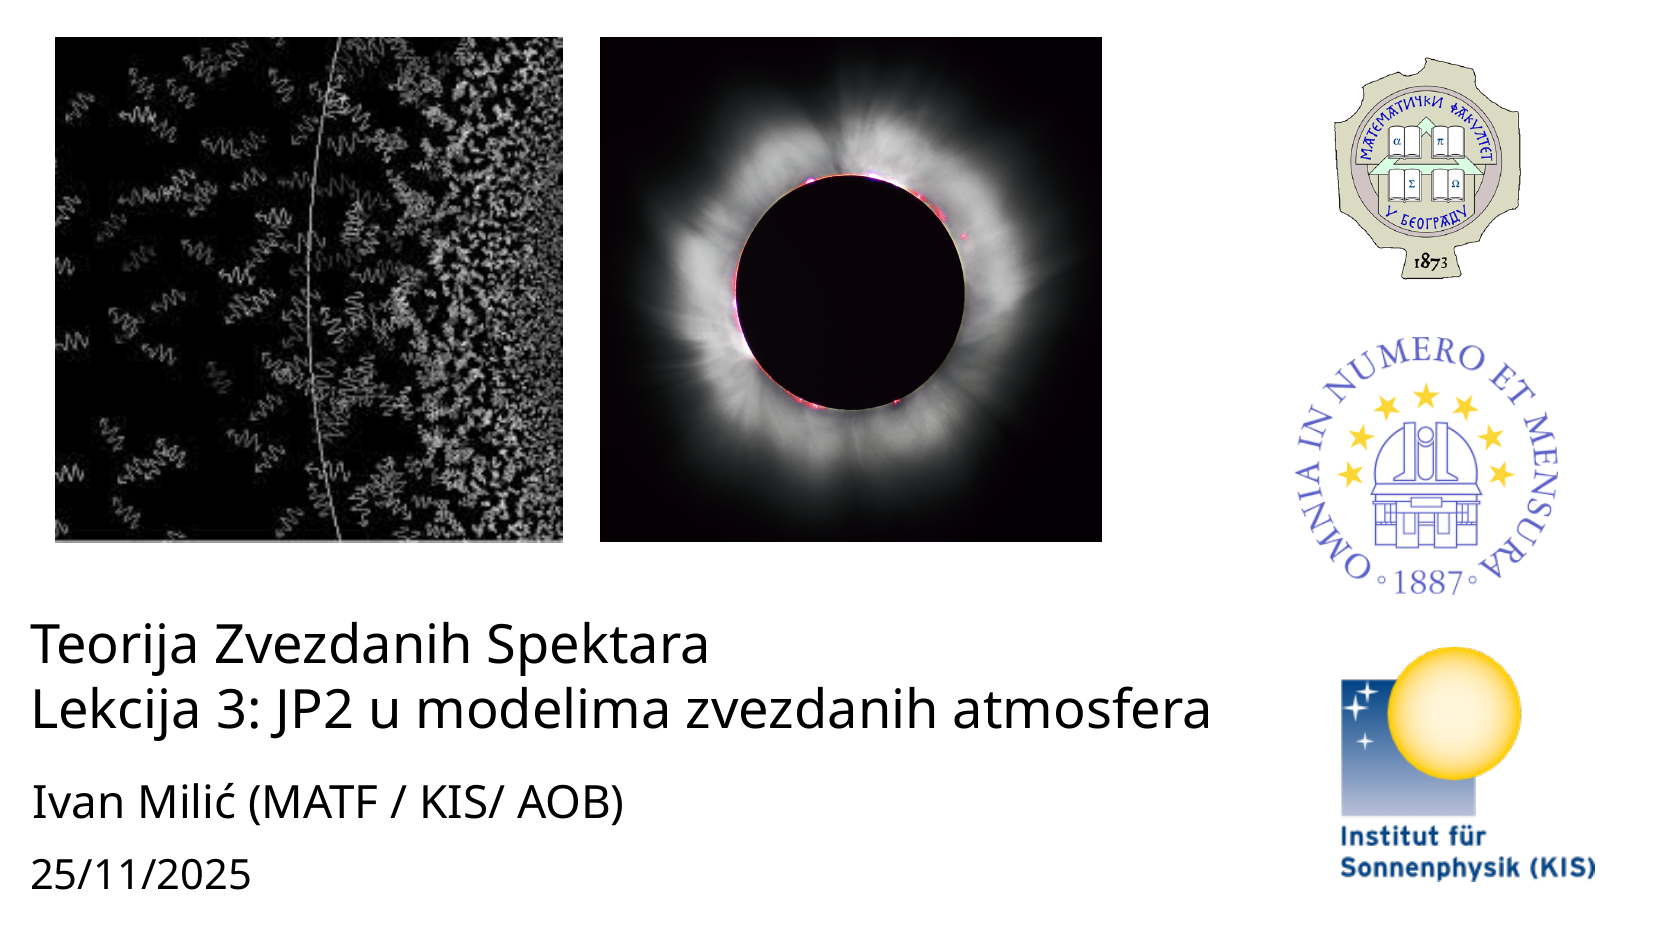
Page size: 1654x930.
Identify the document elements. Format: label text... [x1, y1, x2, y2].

picture [54, 36, 563, 543]
picture [1341, 647, 1596, 883]
picture [1294, 336, 1559, 595]
picture [1236, 25, 1616, 310]
text_box Teorija Zvezdanih Spektara Lekcija 3: JP2 u modelima zvezdanih atmosfera [30, 583, 1595, 765]
picture [599, 36, 1102, 542]
subtitle 25/11/2025 [30, 836, 817, 911]
text_box Ivan Milić (MATF / KIS/ AOB) [18, 765, 880, 836]
